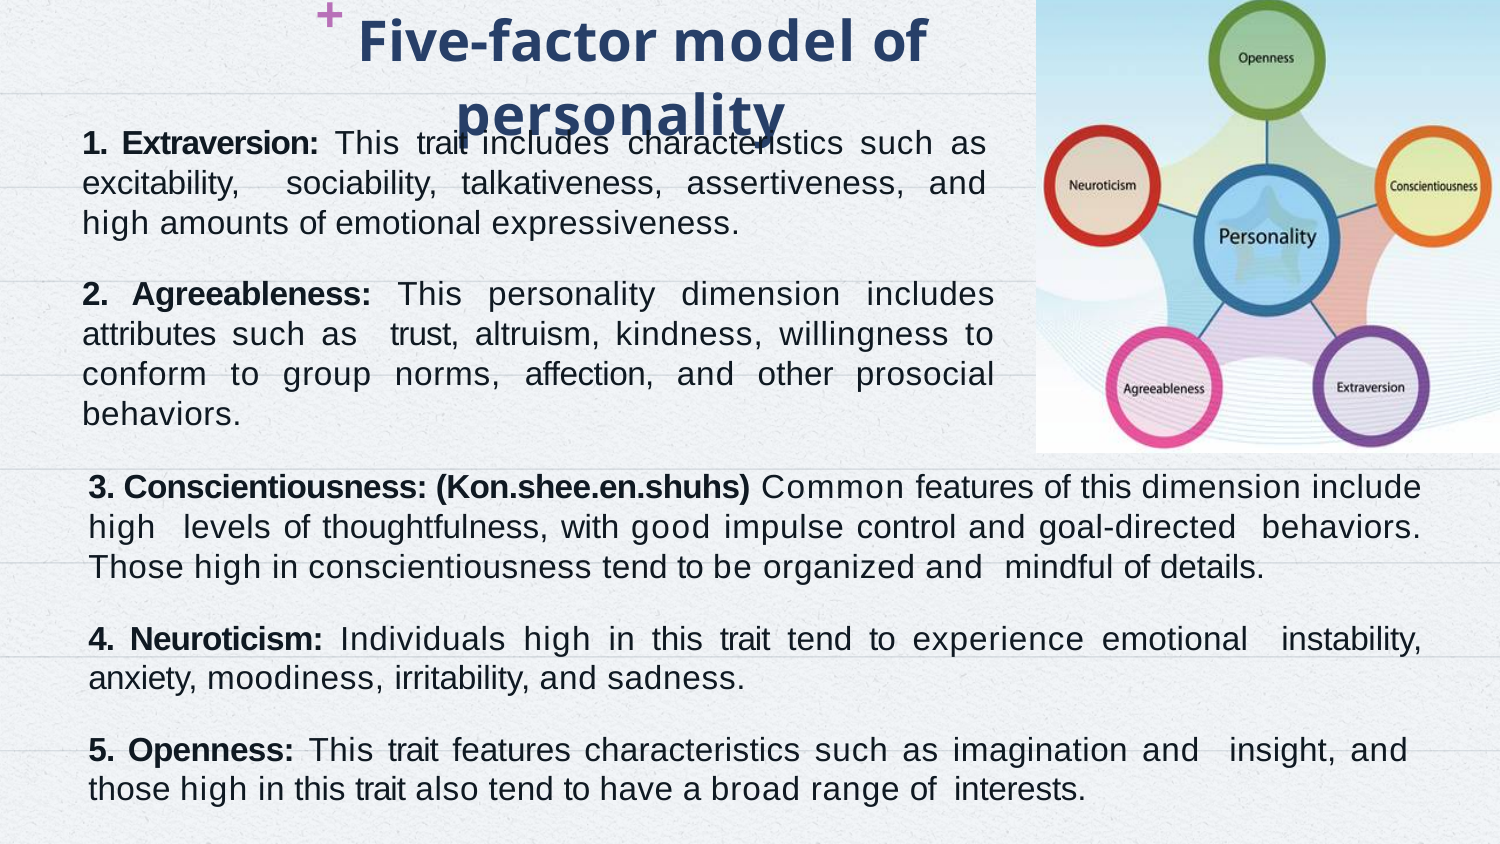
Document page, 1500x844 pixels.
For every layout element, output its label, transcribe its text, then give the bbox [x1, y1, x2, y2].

picture [0, 0, 1500, 844]
text_box 3. Conscientiousness: (Kon.shee.en.shuhs) Common features of this dimension include high levels of thoughtfulness, with good impulse control and goal-directed behaviors. Those high in conscientiousness tend to be organized and mindful of details. 4. Neuroticism: Individuals high in this trait tend to experience emotional instability, anxiety, moodiness, irritability, and sadness. 5. Openness: This trait features characteristics such as imagination and insight, and those high in this trait also tend to have a broad range of interests. [73, 458, 1468, 815]
title + Five-factor model of personality [178, 0, 1030, 147]
text_box 1. Extraversion: This trait includes characteristics such as excitability, sociability, talkativeness, assertiveness, and high amounts of emotional expressiveness. 2. Agreeableness: This personality dimension includes attributes such as trust, altruism, kindness, willingness to conform to group norms, affection, and other prosocial behaviors. [82, 119, 1008, 432]
